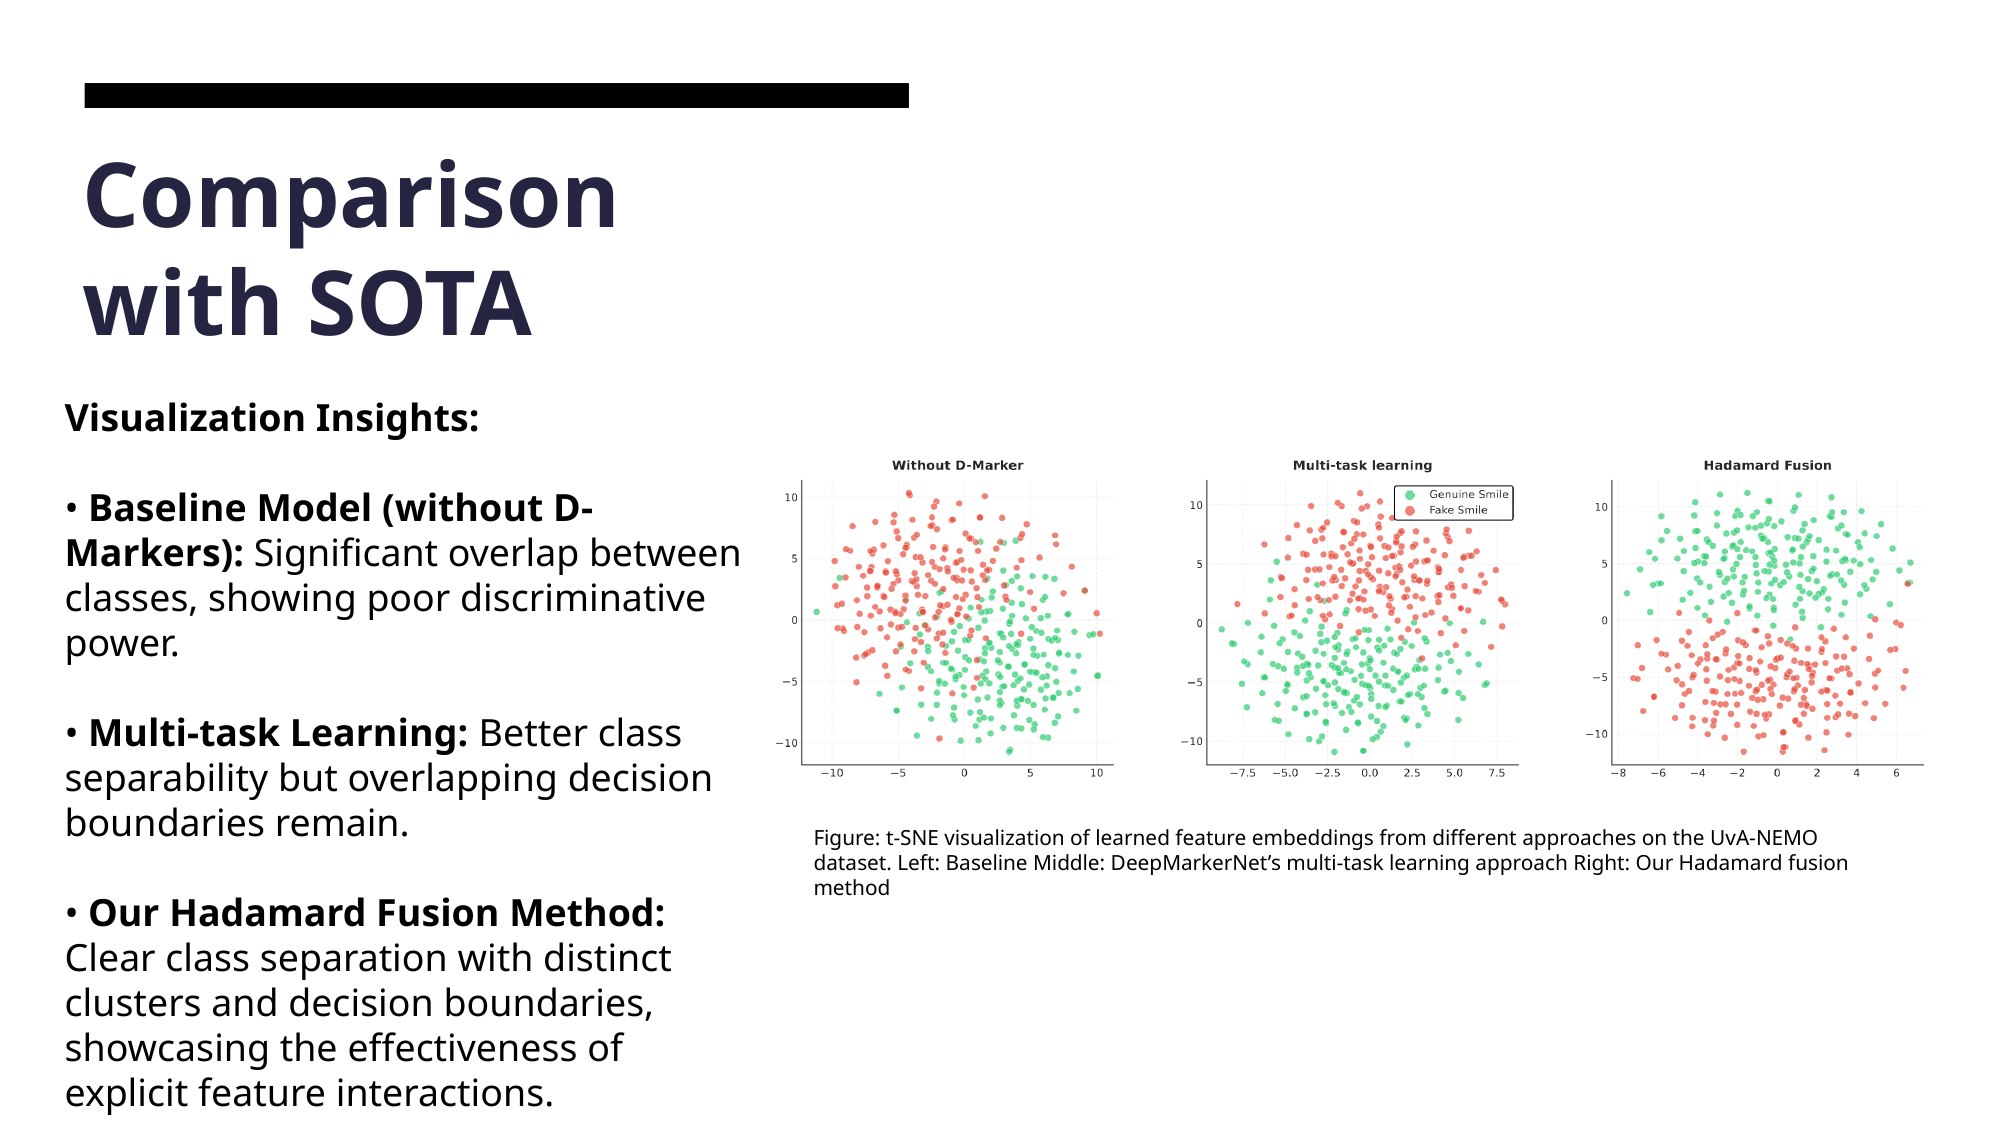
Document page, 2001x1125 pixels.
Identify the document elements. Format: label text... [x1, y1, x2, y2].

picture [767, 452, 1931, 786]
text_box Comparison with SOTA​ [67, 130, 770, 361]
text_box Visualization Insights: • Baseline Model (without D-Markers): Significant overlap between classes, showing poor discriminative power. • Multi-task Learning: Better class separability but overlapping decision boundaries remain. • Our Hadamard Fusion Method: Clear class separation with distinct clusters and decision boundaries, showcasing the effectiveness of explicit feature interactions. [49, 386, 767, 1125]
text_box Figure: t-SNE visualization of learned feature embeddings from different approaches on the UvA-NEMO dataset. Left: Baseline Middle: DeepMarkerNet’s multi-task learning approach Right: Our Hadamard fusion method [798, 817, 1874, 908]
